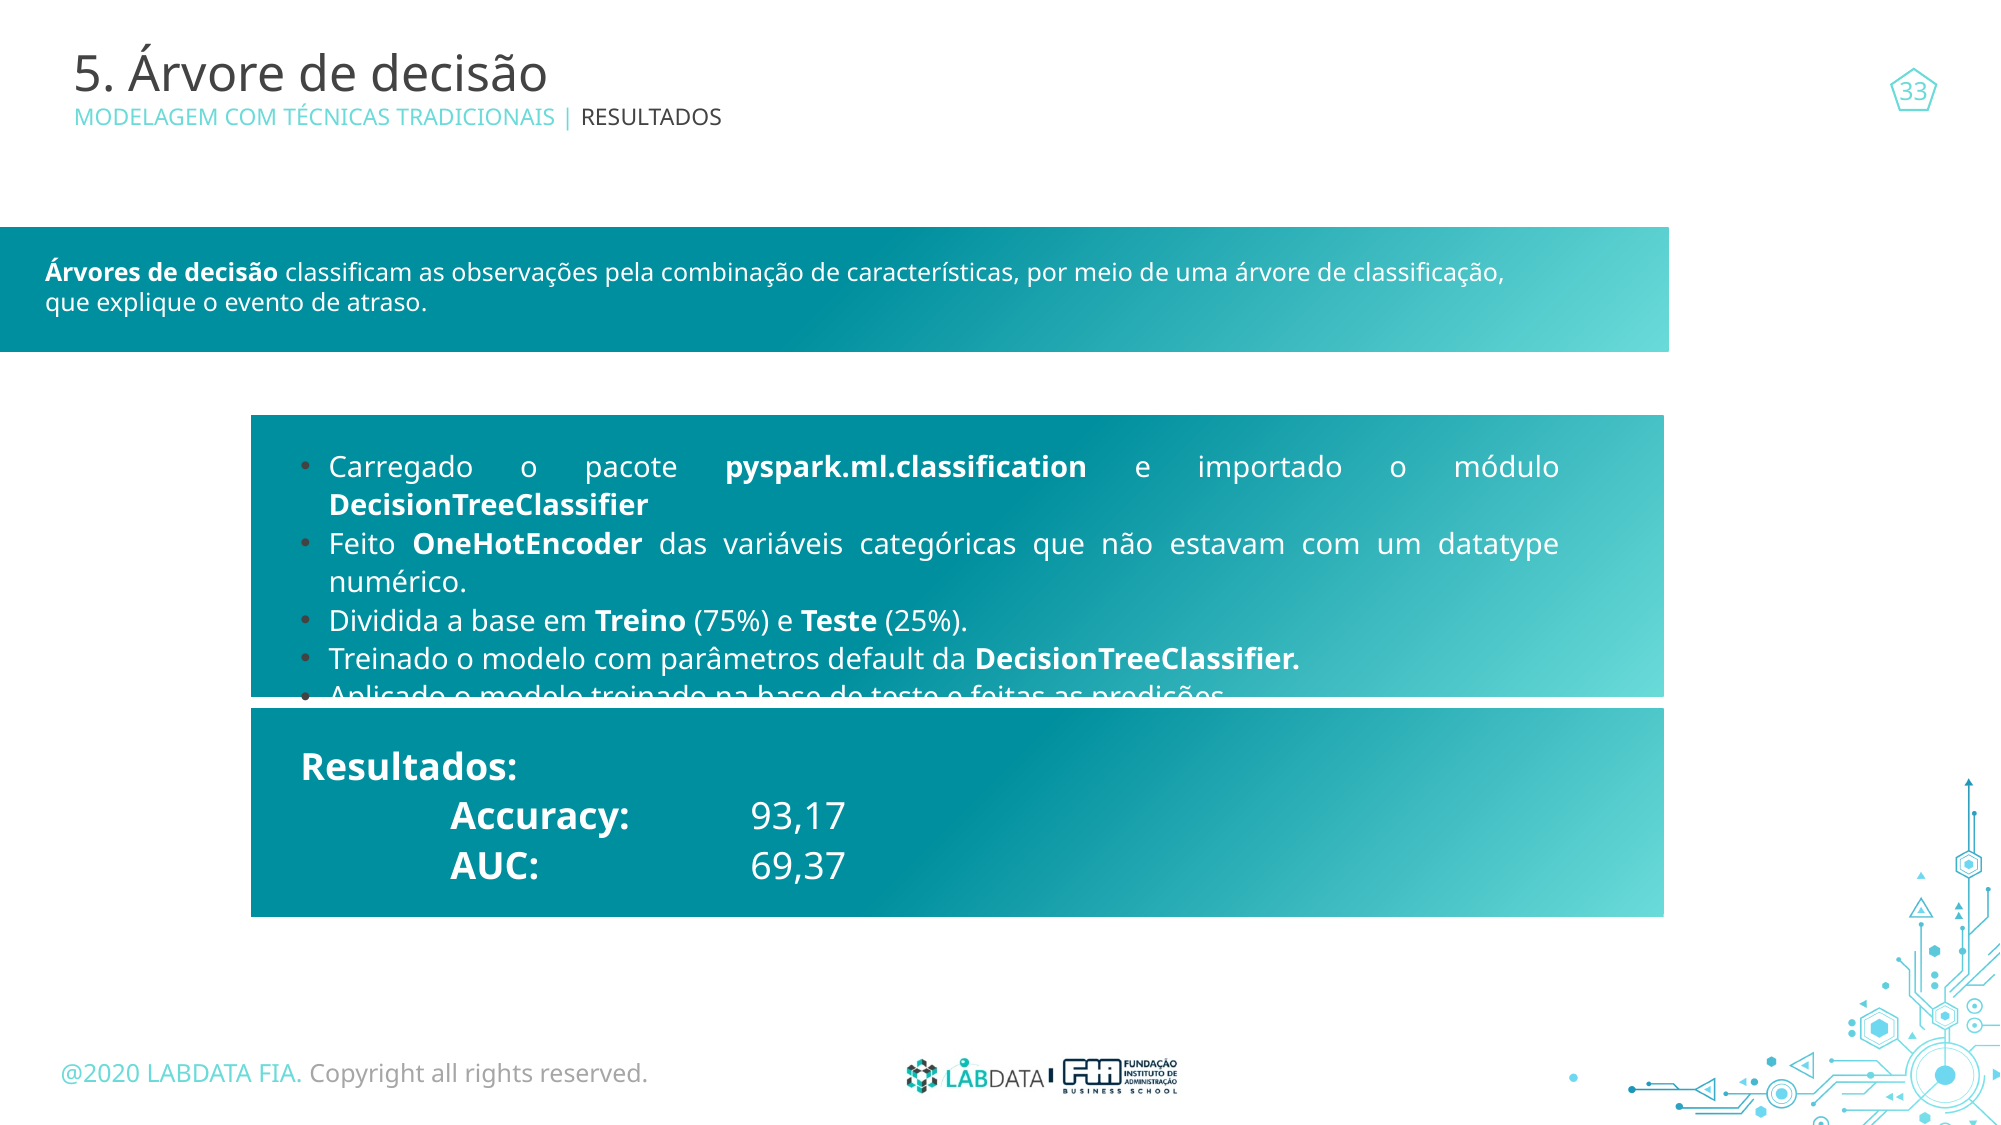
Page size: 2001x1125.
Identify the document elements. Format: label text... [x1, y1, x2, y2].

picture [1569, 778, 2000, 1125]
slide_number @2020 LABDATA FIA. Copyright all rights reserved. [45, 1042, 721, 1103]
text_box [250, 708, 1665, 917]
text_box Árvores de decisão classificam as observações pela combinação de características, por meio de uma árvore de classificação, que explique o evento de atraso. [30, 249, 1555, 324]
text_box 5. Árvore de decisão MODELAGEM COM TÉCNICAS TRADICIONAIS | RESULTADOS [58, 27, 1146, 145]
picture [902, 1046, 1183, 1101]
text_box 33 [1873, 62, 1943, 123]
text_box Carregado o pacote pyspark.ml.classification e importado o módulo DecisionTreeClassifier Feito OneHotEncoder das variáveis categóricas que não estavam com um datatype numérico. Dividida a base em Treino (75%) e Teste (25%). Treinado o modelo com parâmetros default da DecisionTreeClassifier. Aplicado o modelo treinado na base de teste e feitas as predições. [285, 437, 1575, 708]
text_box [250, 414, 1665, 698]
text_box [1890, 67, 1938, 112]
text_box [0, 226, 1670, 353]
text_box Resultados: Accuracy: 93,17 AUC: 69,37 [285, 730, 1575, 895]
